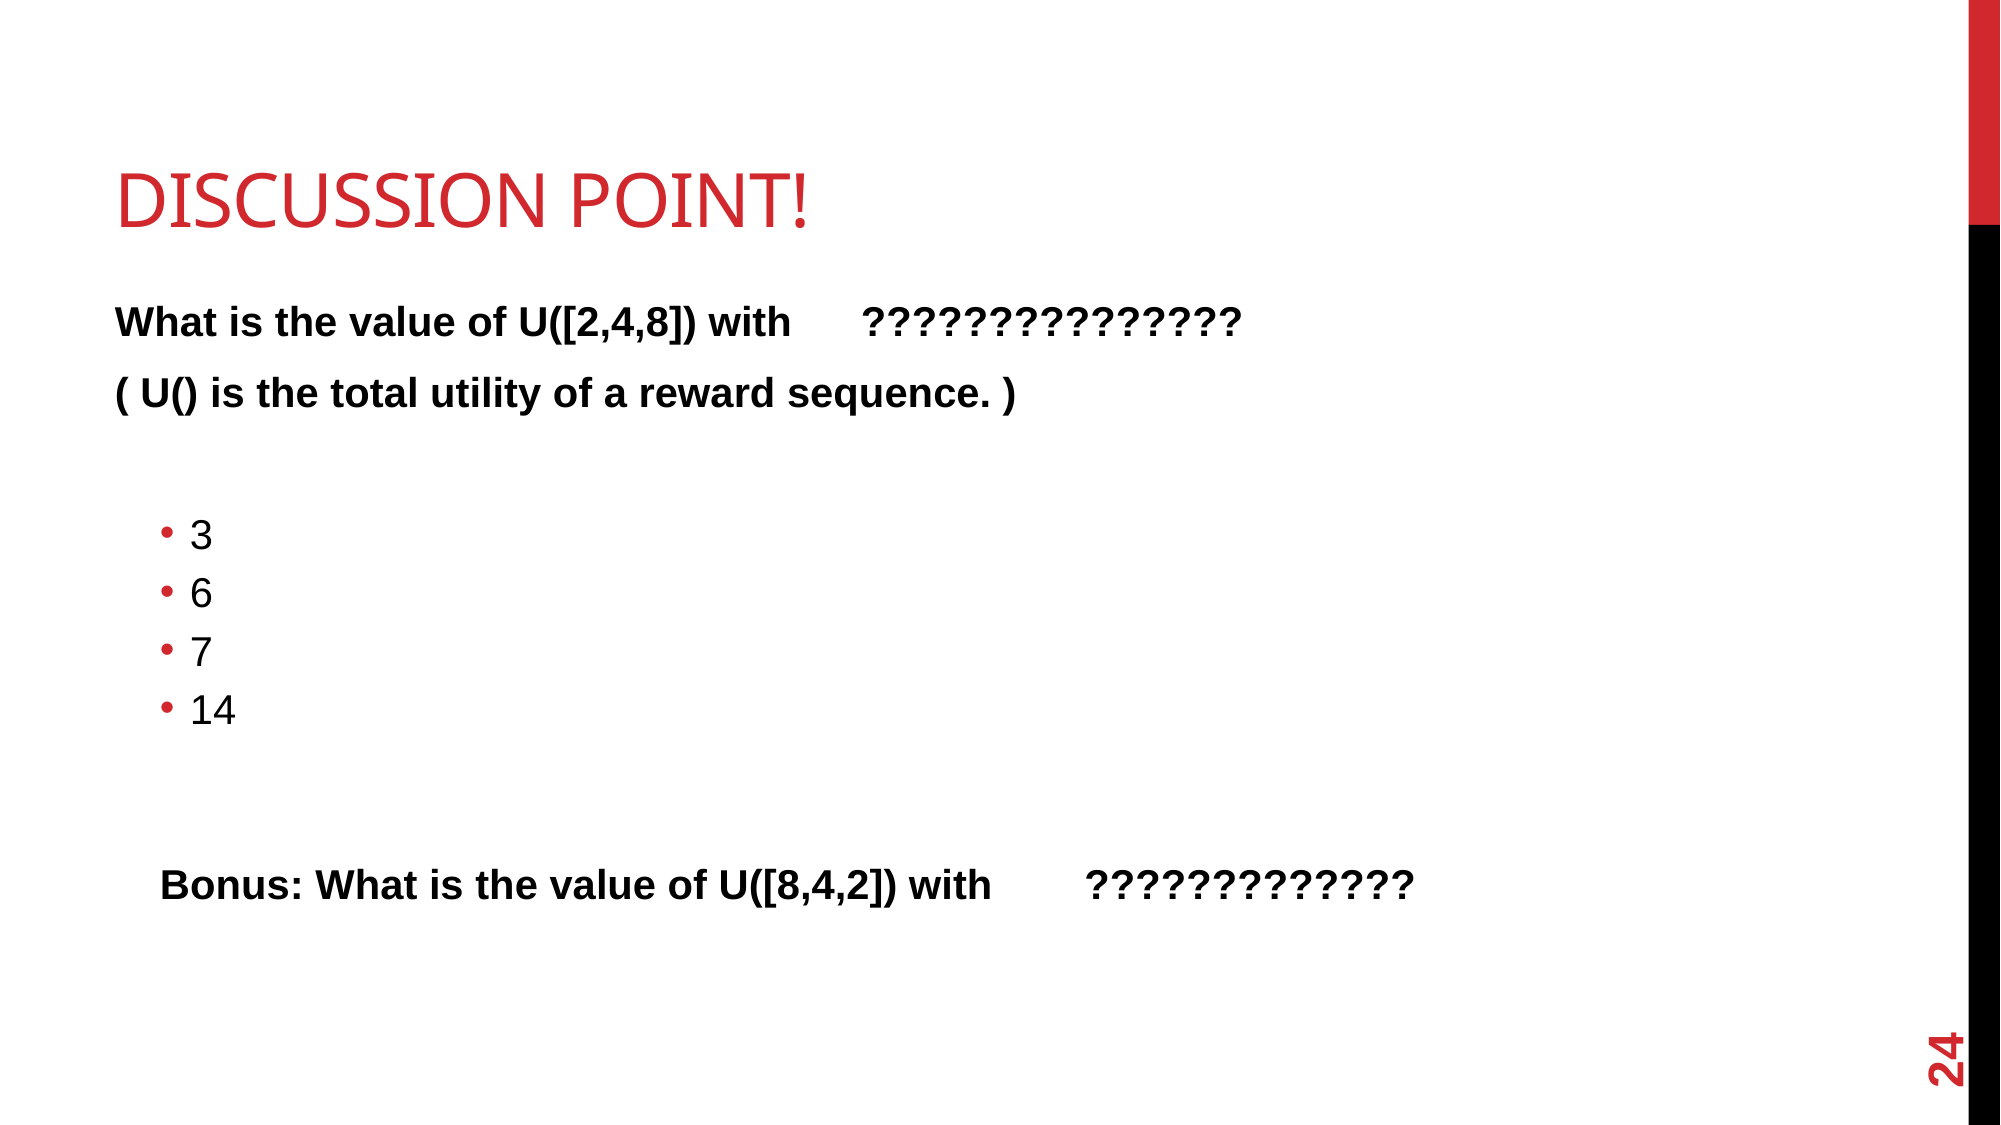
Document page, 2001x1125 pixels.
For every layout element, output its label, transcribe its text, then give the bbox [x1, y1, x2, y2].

slide_number 24 [1903, 887, 1984, 1104]
title Discussion Point! [99, 25, 1367, 250]
